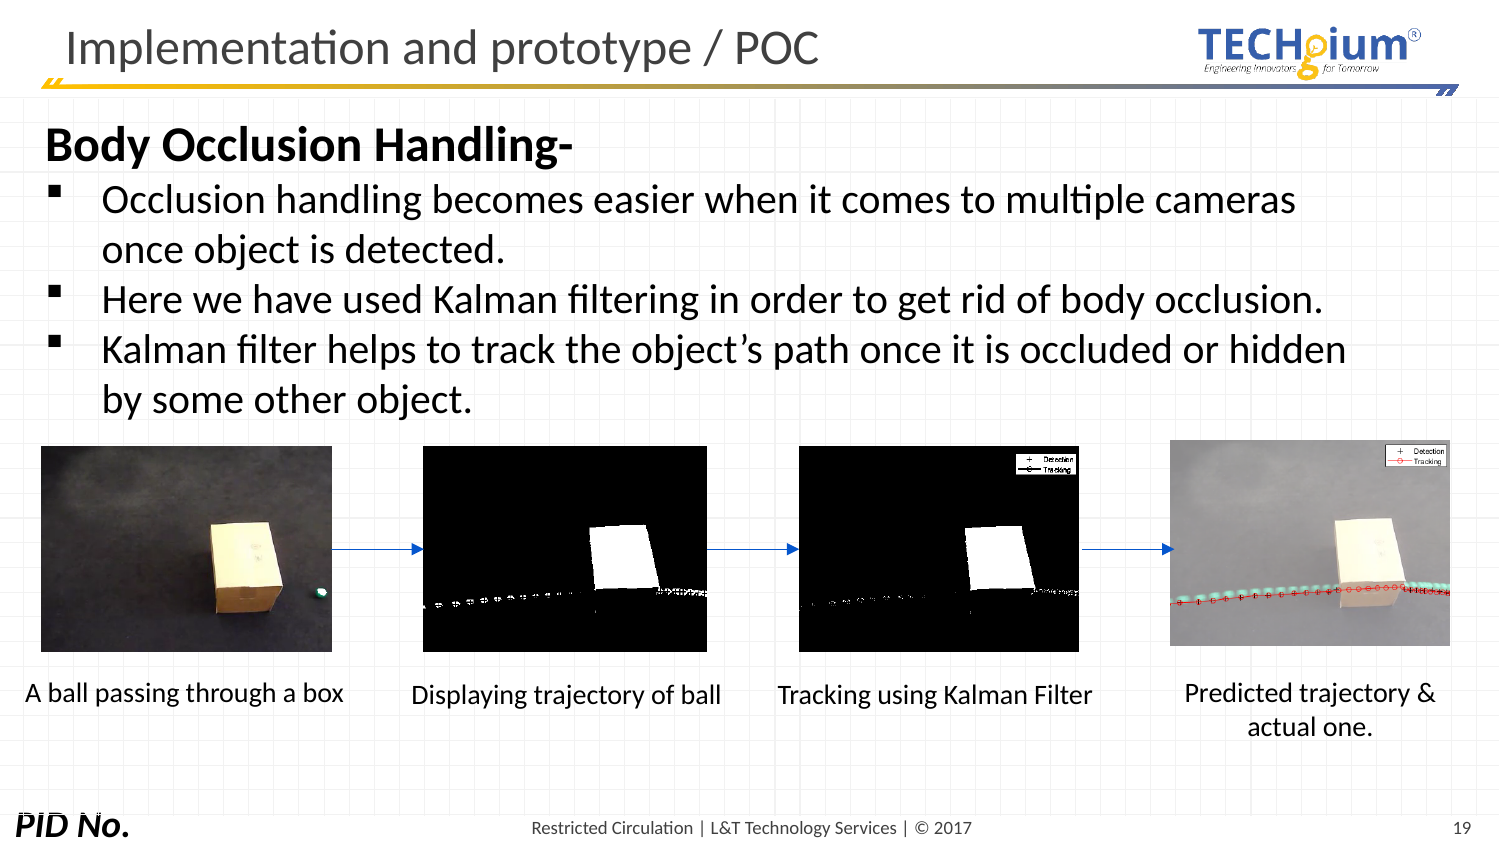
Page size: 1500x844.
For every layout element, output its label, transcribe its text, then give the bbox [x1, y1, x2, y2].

text_box Predicted trajectory & actual one. [1134, 667, 1487, 750]
picture [799, 446, 1079, 652]
picture [41, 446, 332, 652]
text_box Displaying trajectory of ball [396, 668, 749, 718]
picture [1170, 440, 1450, 646]
picture [423, 446, 707, 652]
text_box Body Occlusion Handling- Occlusion handling becomes easier when it comes to multiple cameras once object is detected. Here we have used Kalman filtering in order to get rid of body occlusion. Kalman filter helps to track the object’s path once it is occluded or hidden by some other object. [30, 104, 1387, 489]
title Implementation and prototype / POC [50, 0, 1450, 83]
text_box Tracking using Kalman Filter [762, 668, 1115, 718]
text_box A ball passing through a box [10, 667, 362, 716]
